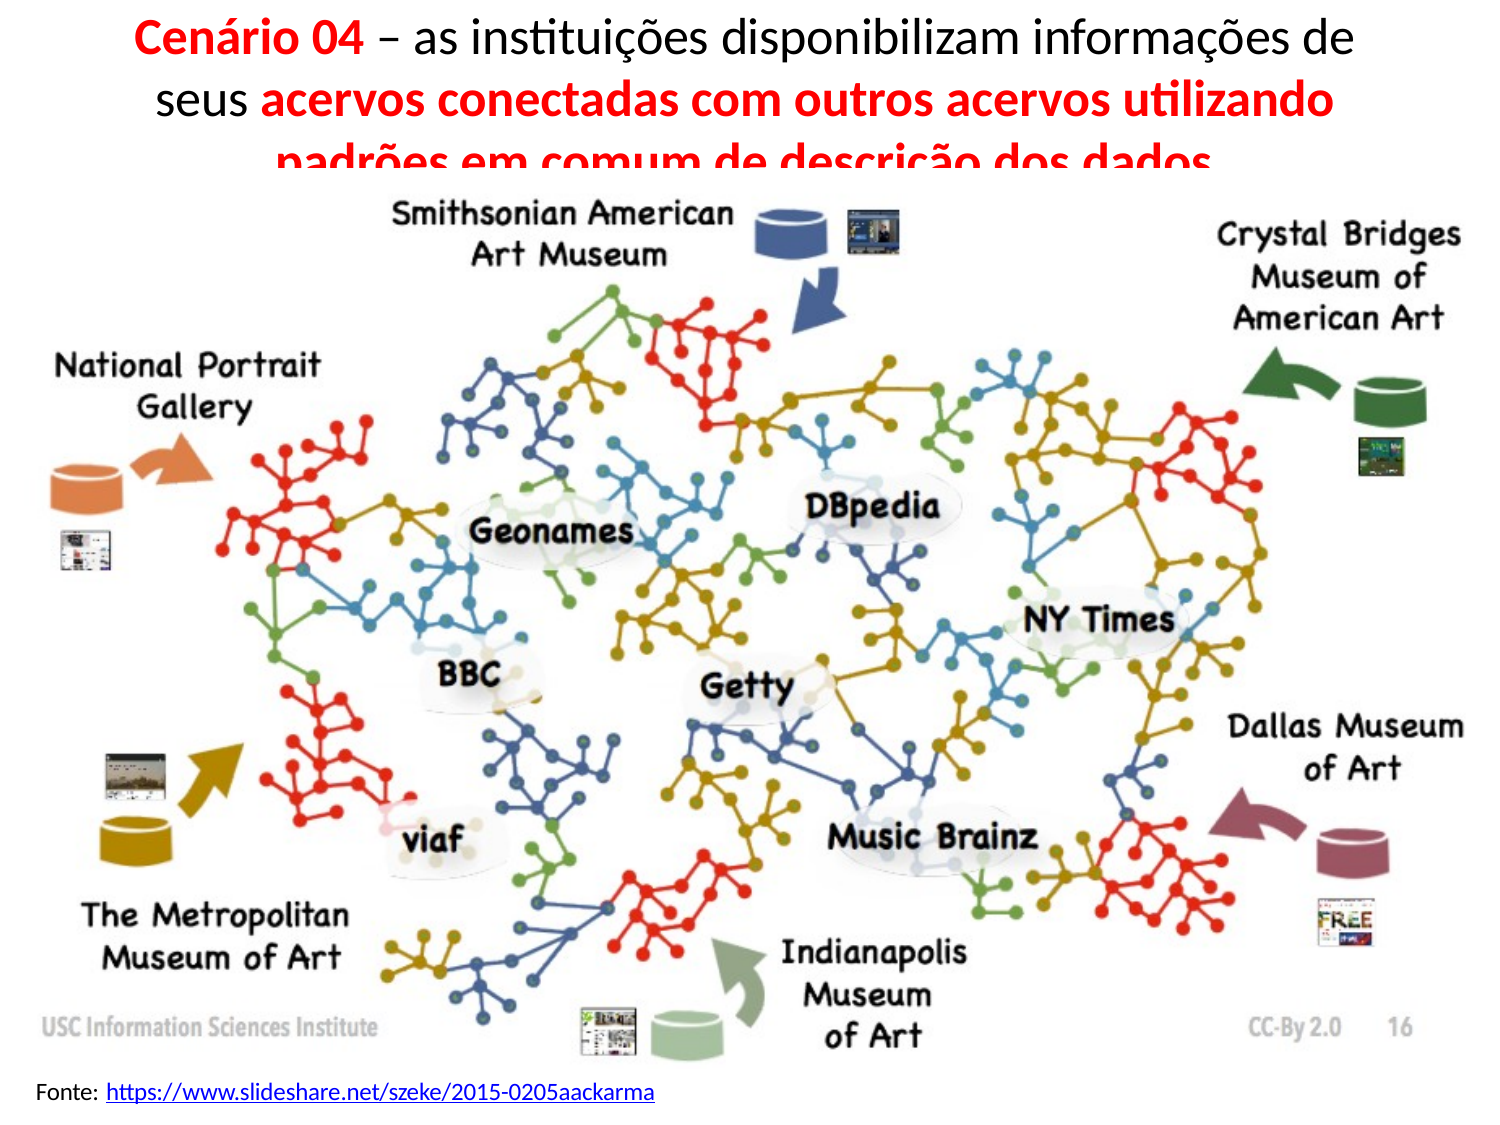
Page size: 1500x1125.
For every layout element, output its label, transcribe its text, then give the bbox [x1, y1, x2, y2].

title Cenário 04 – as instituições disponibilizam informações de seus acervos conectadas com outros acervos utilizando padrões em comum de descrição dos dados. [131, 0, 1368, 168]
text_box Fonte: https://www.slideshare.net/szeke/2015-0205aackarma [33, 1072, 669, 1105]
text_box [0, 168, 1500, 1069]
